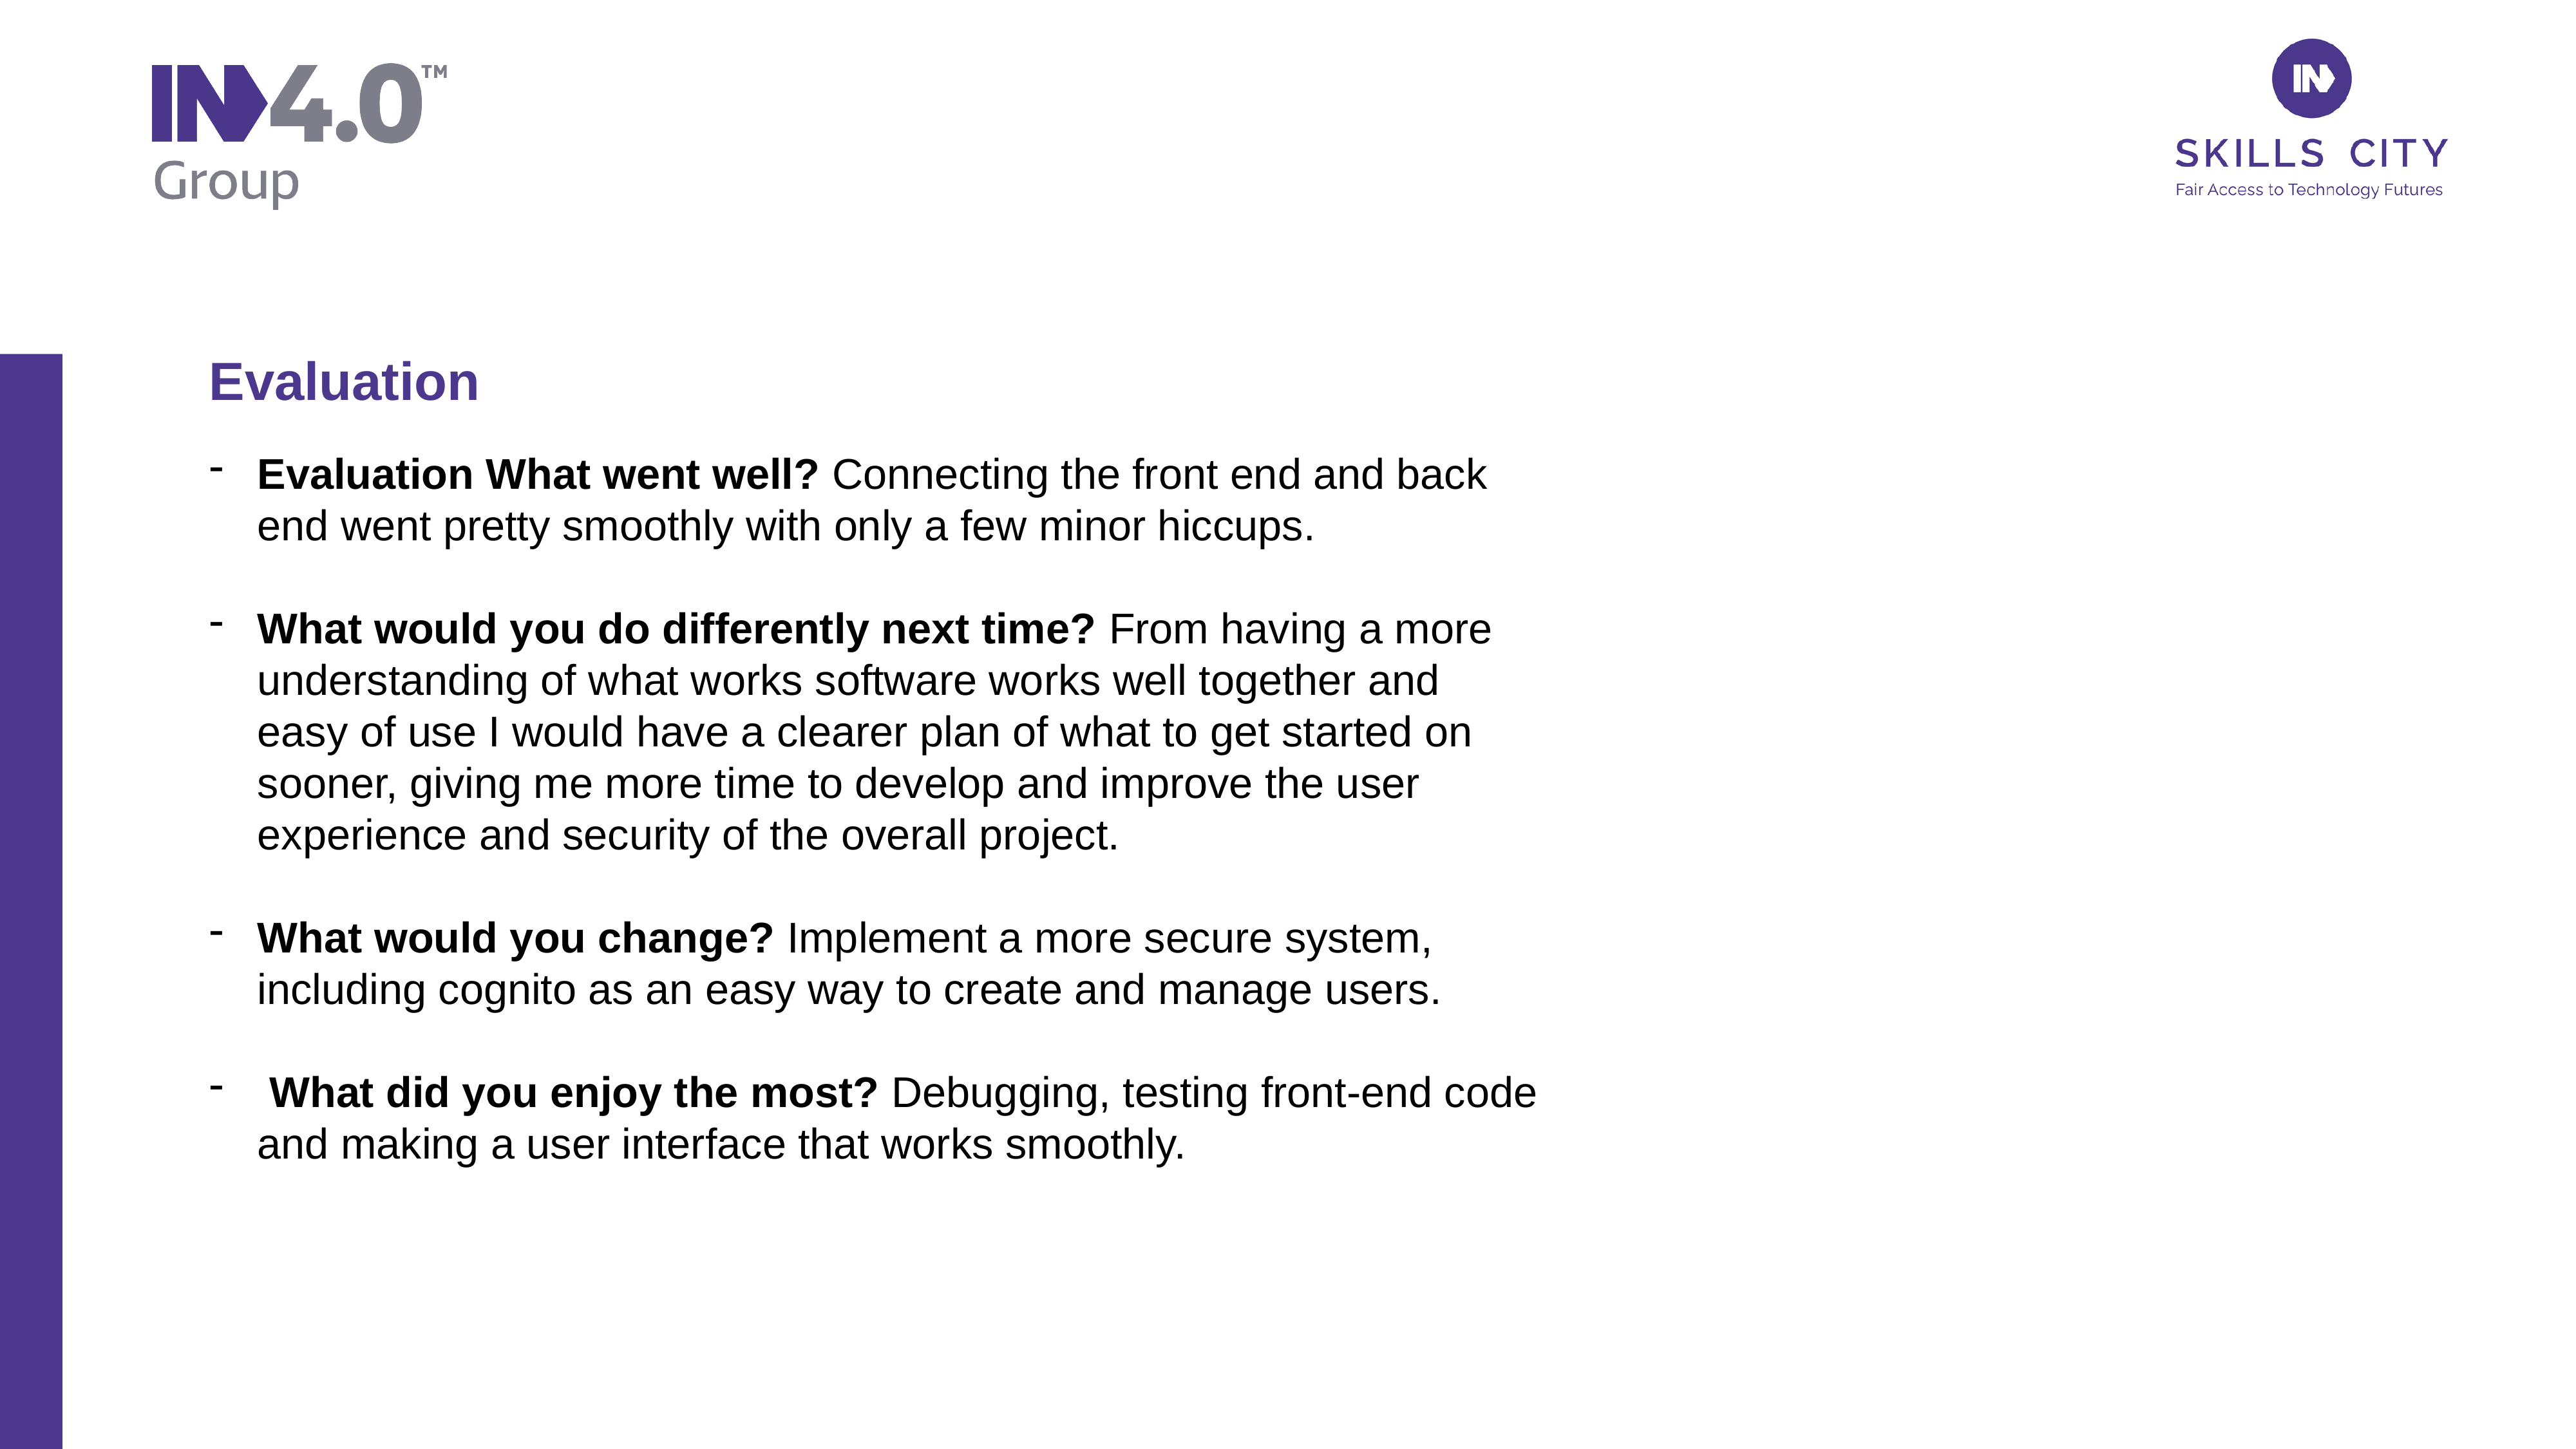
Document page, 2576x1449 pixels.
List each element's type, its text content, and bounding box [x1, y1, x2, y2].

list Evaluation What went well? Connecting the front end and back end went pretty smoothly with only a few minor hiccups. What would you do differently next time? From having a more understanding of what works software works well together and easy of use I would have a clearer plan of what to get started on sooner, giving me more time to develop and improve the user experience and security of the overall project. What would you change? Implement a more secure system, including cognito as an easy way to create and manage users. What did you enjoy the most? Debugging, testing front-end code and making a user interface that works smoothly. [209, 446, 1540, 1340]
picture [2100, 0, 2523, 238]
picture [152, 63, 447, 210]
list Evaluation [209, 354, 1540, 419]
